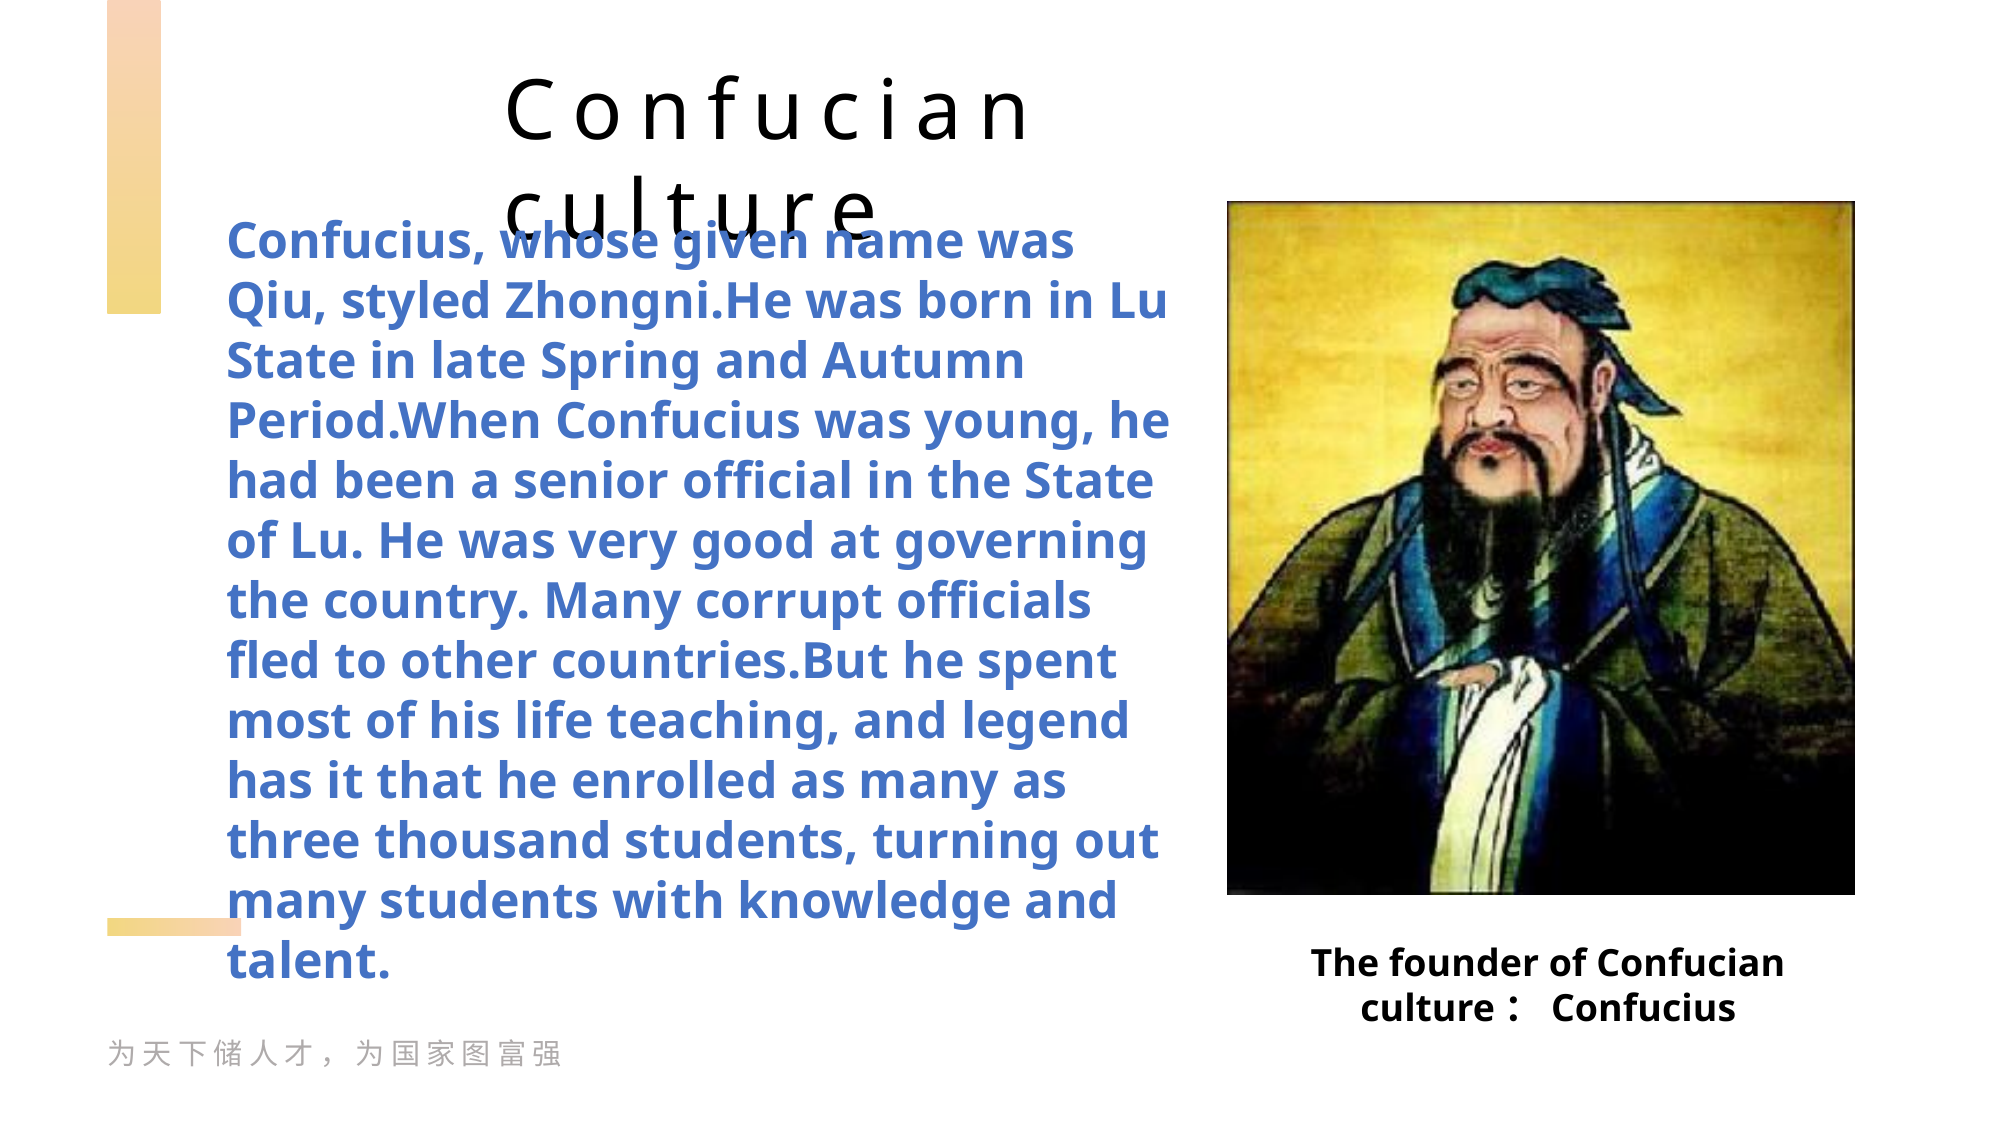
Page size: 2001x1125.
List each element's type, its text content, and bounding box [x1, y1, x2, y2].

text_box Confucius, whose given name was Qiu, styled Zhongni.He was born in Lu State in late Spring and Autumn Period.When Confucius was young, he had been a senior official in the State of Lu. He was very good at governing the country. Many corrupt officials fled to other countries.But he spent most of his life teaching, and legend has it that he enrolled as many as three thousand students, turning out many students with knowledge and talent. [211, 201, 1205, 997]
text_box The founder of Confucian culture：Confucius [1245, 931, 1852, 1082]
text_box [106, 917, 211, 937]
picture [1227, 201, 1855, 895]
text_box [106, 0, 161, 315]
text_box 为天下储人才，为国家图富强 [107, 1023, 656, 1084]
text_box Confucian culture [488, 48, 1447, 264]
